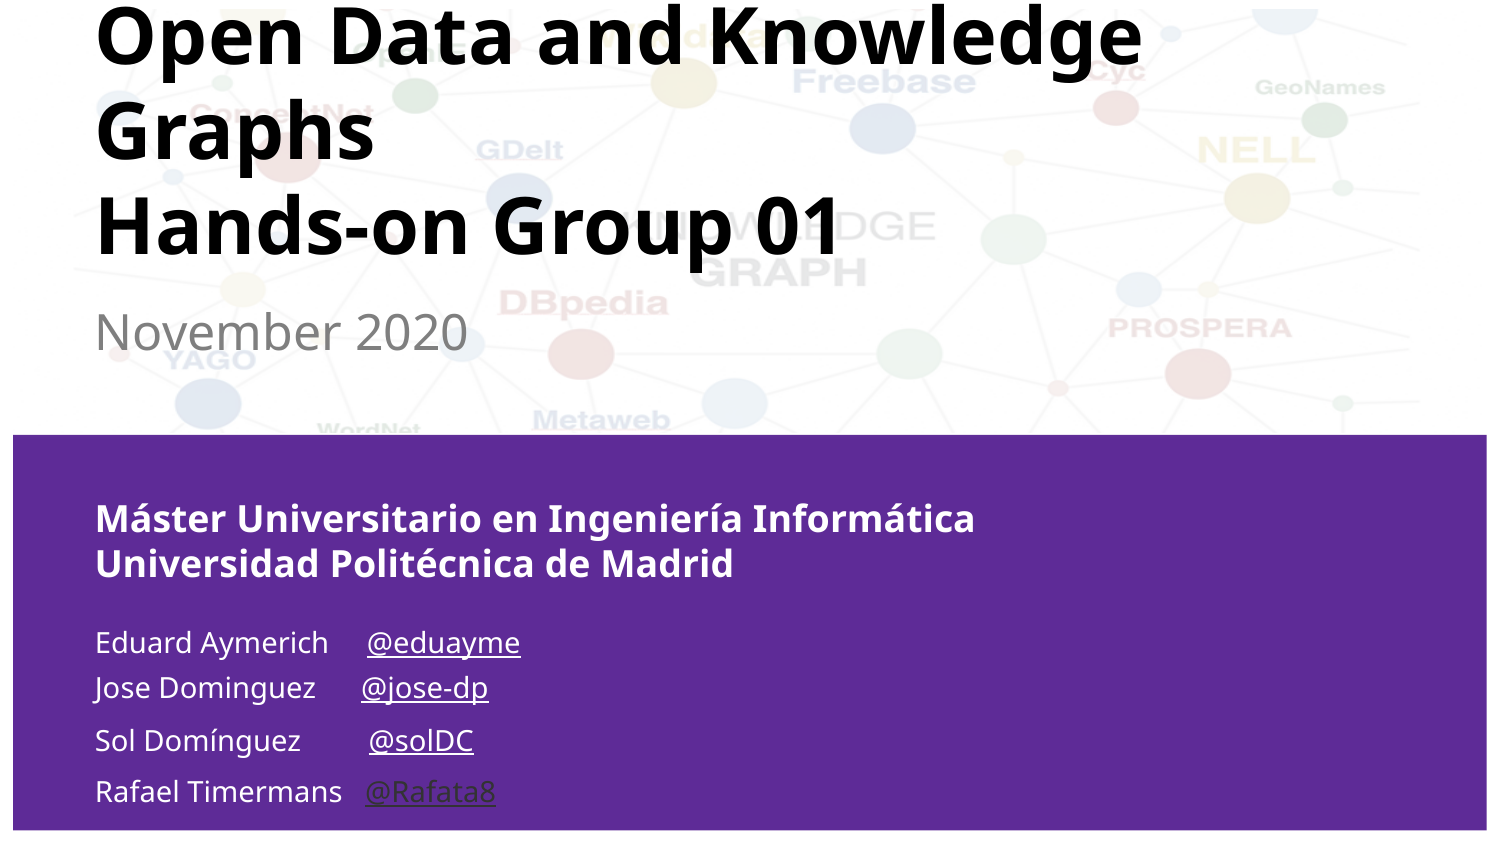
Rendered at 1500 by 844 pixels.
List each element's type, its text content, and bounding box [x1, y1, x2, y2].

text_box Eduard Aymerich @eduayme Jose Dominguez @jose-dp Sol Domínguez @solDC Rafael Timermans @Rafata8 [79, 603, 856, 794]
text_box Máster Universitario en Ingeniería Informática Universidad Politécnica de Madrid [79, 480, 1159, 562]
picture [12, 9, 1483, 433]
